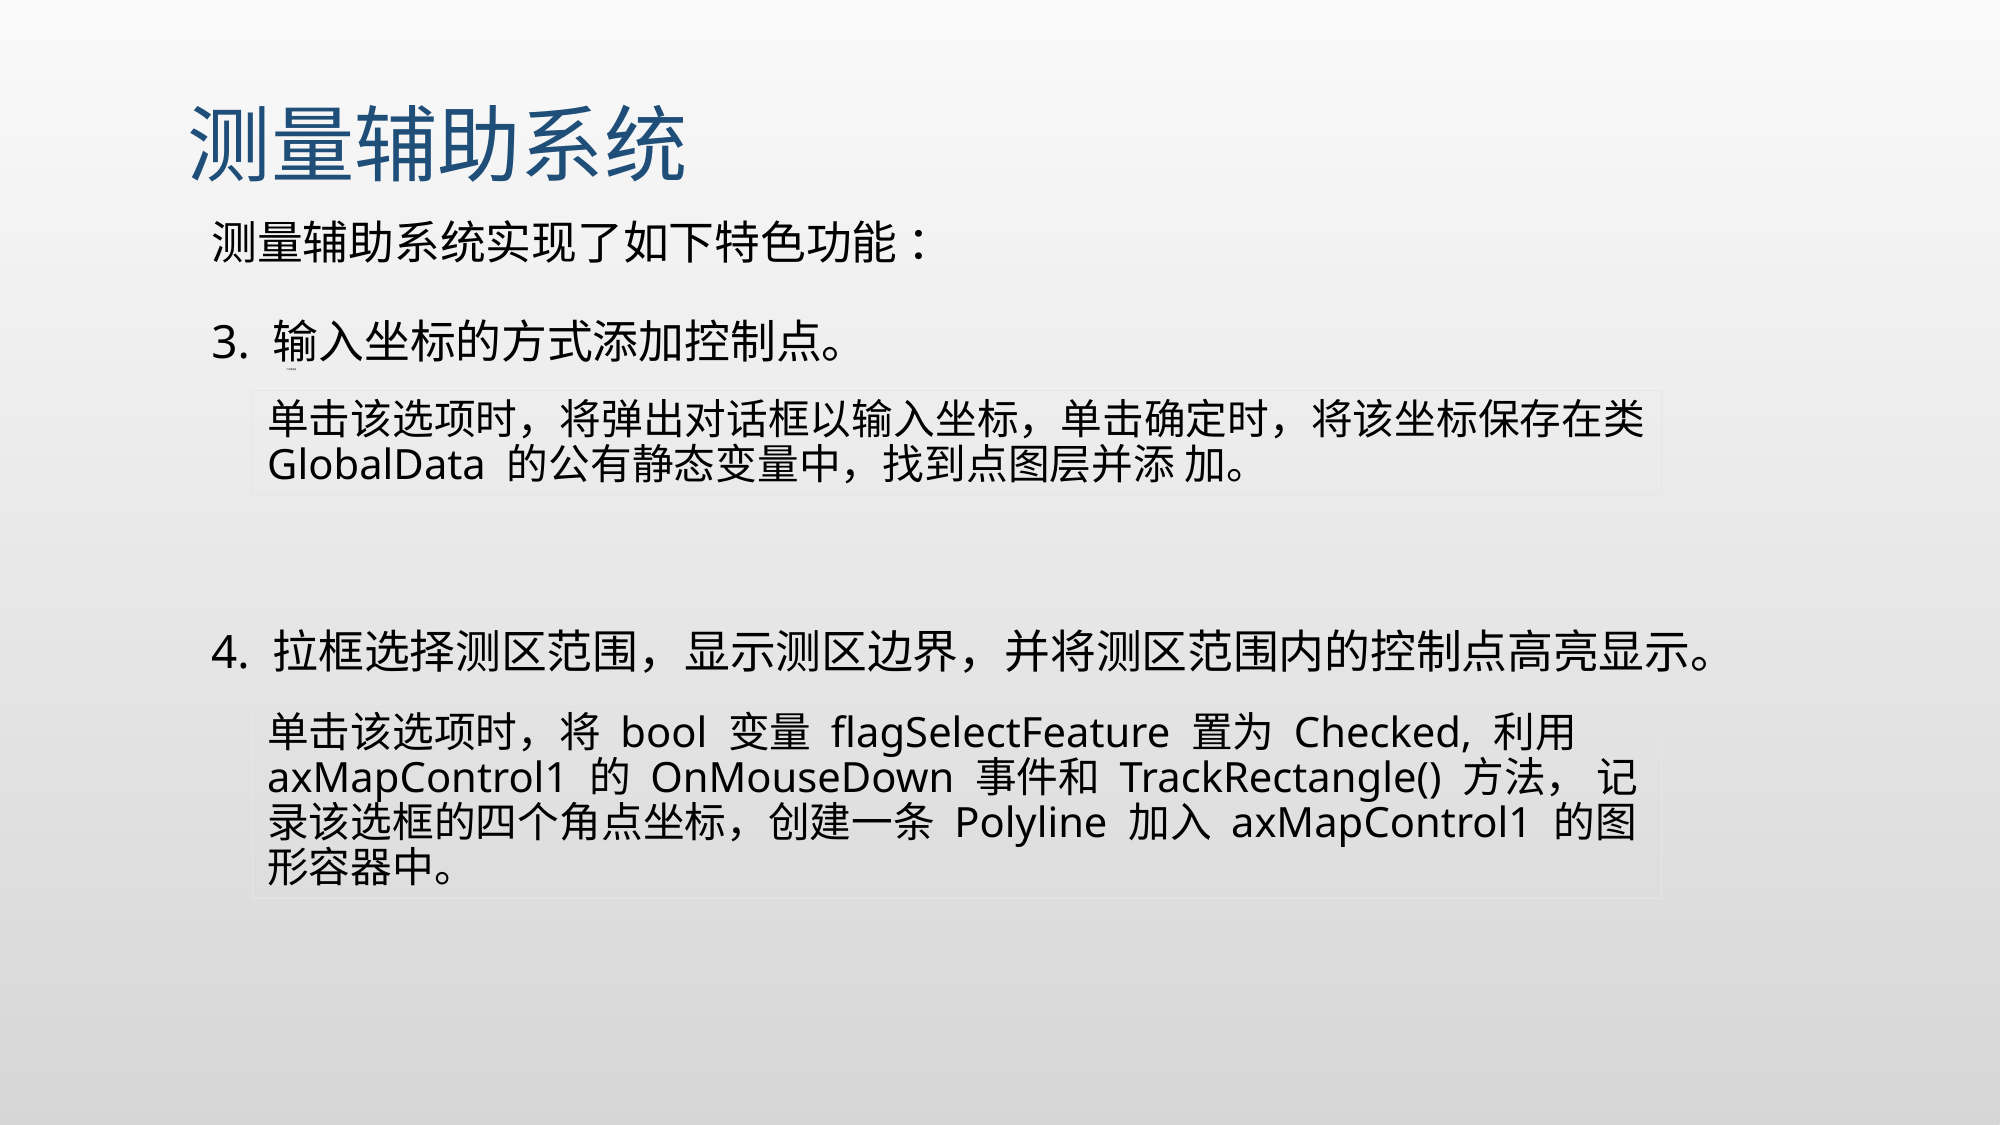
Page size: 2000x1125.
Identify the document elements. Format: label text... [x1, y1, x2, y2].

text_box 测量辅助系统实现了如下特色功能 ： 3. 输入坐标的方式添加控制点。 大师傅但是 [196, 206, 1797, 386]
text_box 单击该选项时，将 bool 变量 flagSelectFeature 置为 Checked, 利用 axMapControl1 的 OnMouseDown 事件和 TrackRectangle() 方法， 记录该选框的四个角点坐标，创建一条 Polyline 加入 axMapControl1 的图形容器中。 [252, 704, 1662, 899]
text_box 4. 拉框选择测区范围，显示测区边界，并将测区范围内的控制点高亮显示。 [196, 621, 1874, 686]
text_box 单击该选项时，将弹出对话框以输入坐标，单击确定时，将该坐标保存在类 GlobalData 的公有静态变量中，找到点图层并添 加。 [252, 390, 1662, 496]
title 测量辅助系统 [172, 42, 1773, 202]
